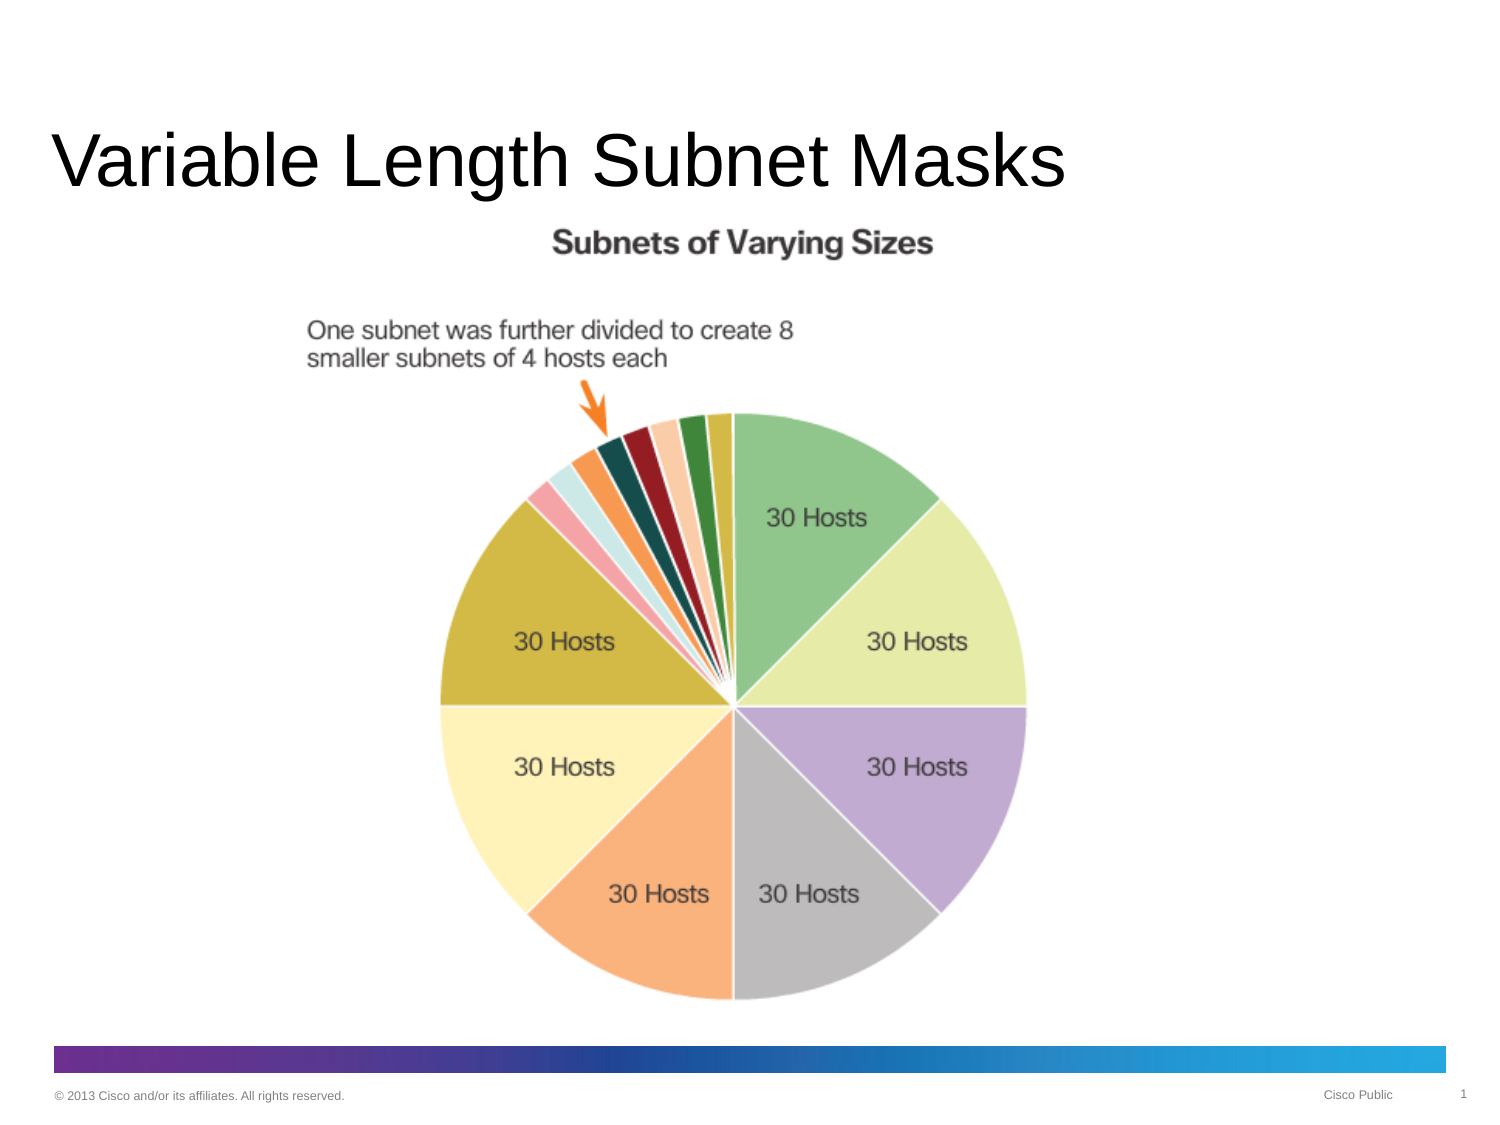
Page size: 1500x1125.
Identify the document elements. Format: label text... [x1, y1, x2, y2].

picture [185, 217, 1274, 1043]
title Variable Length Subnet Masks [37, 70, 1447, 209]
picture [54, 1046, 1446, 1073]
